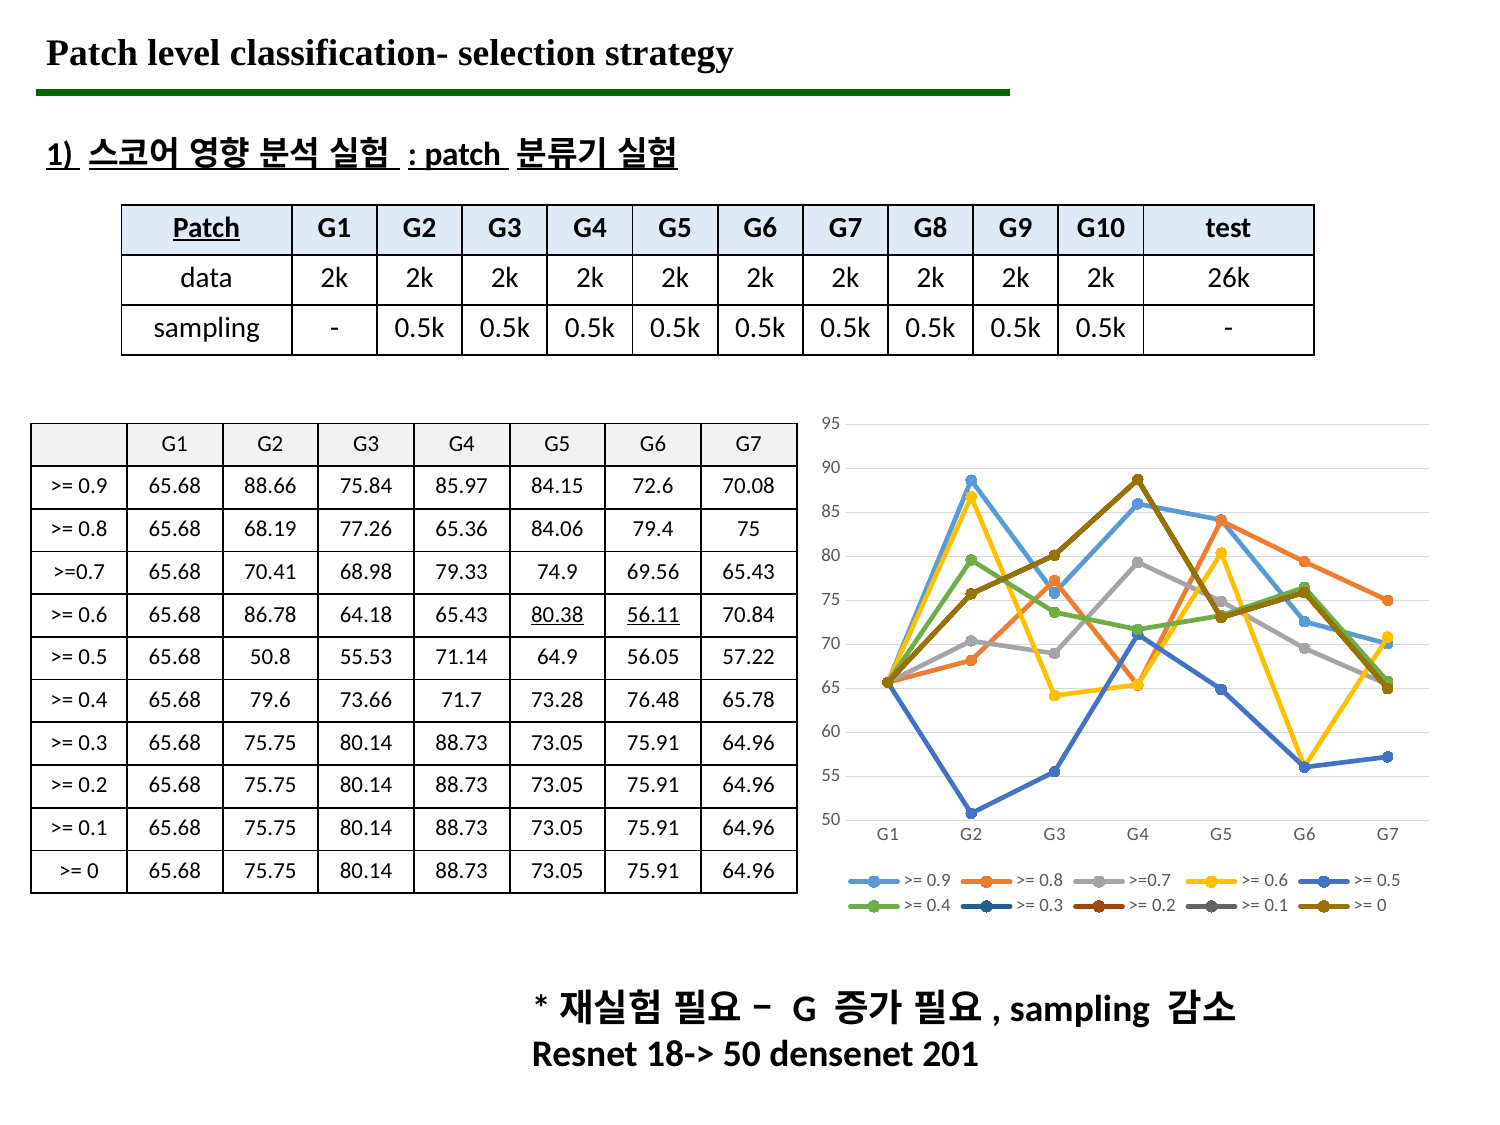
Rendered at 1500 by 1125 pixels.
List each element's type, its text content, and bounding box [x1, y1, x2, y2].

table_cell 0.5k [974, 306, 1057, 354]
table_cell 64.96 [702, 766, 796, 807]
table_cell sampling [122, 306, 291, 354]
table_header G3 [463, 206, 546, 254]
table_cell 73.05 [511, 851, 604, 892]
table_cell 64.9 [511, 638, 604, 679]
table_cell 64.96 [702, 809, 796, 850]
table_cell 57.22 [702, 638, 796, 679]
table_cell 69.56 [606, 552, 700, 593]
chart [808, 404, 1443, 922]
table_cell 55.53 [319, 638, 413, 679]
table_cell 79.33 [415, 552, 509, 593]
table_header G4 [548, 206, 632, 254]
table_header G1 [293, 206, 376, 254]
table_cell 68.19 [224, 510, 317, 551]
table_cell 65.68 [128, 510, 222, 551]
table_cell 75.91 [606, 851, 700, 892]
table_cell 64.96 [702, 851, 796, 892]
table_cell 65.68 [128, 809, 222, 850]
table_cell 70.41 [224, 552, 317, 593]
table_cell 2k [633, 256, 717, 304]
table_cell >= 0.9 [32, 467, 126, 508]
table_cell 2k [548, 256, 632, 304]
table_cell 0.5k [633, 306, 717, 354]
table_cell 2k [974, 256, 1057, 304]
table_cell 73.66 [319, 680, 413, 721]
table_cell 65.68 [128, 723, 222, 764]
table_cell 2k [719, 256, 802, 304]
table_header G4 [415, 424, 509, 465]
table_cell - [1144, 306, 1313, 354]
table_cell 70.08 [702, 467, 796, 508]
table_cell >= 0 [32, 851, 126, 892]
table_cell 65.68 [128, 638, 222, 679]
table_cell 56.11 [606, 595, 700, 636]
table_header G7 [804, 206, 887, 254]
table_cell 75.75 [224, 809, 317, 850]
table_header G6 [719, 206, 802, 254]
table_header Patch [122, 206, 291, 254]
table_header G10 [1059, 206, 1143, 254]
table_cell 75.91 [606, 809, 700, 850]
table_header G1 [128, 424, 222, 465]
table_cell 77.26 [319, 510, 413, 551]
table_cell 88.73 [415, 723, 509, 764]
table_cell 75.84 [319, 467, 413, 508]
table_cell 65.68 [128, 552, 222, 593]
table_cell >= 0.1 [32, 809, 126, 850]
table_cell 73.05 [511, 723, 604, 764]
table_cell 65.68 [128, 851, 222, 892]
table_cell >= 0.3 [32, 723, 126, 764]
table_cell 0.5k [378, 306, 461, 354]
table_cell 0.5k [804, 306, 887, 354]
table_cell 26k [1144, 256, 1313, 304]
text_box 1) 스코어 영향 분석 실험 : patch 분류기 실험 [31, 104, 1182, 180]
table_cell 2k [804, 256, 887, 304]
table_cell 56.05 [606, 638, 700, 679]
table_cell 73.28 [511, 680, 604, 721]
table_cell 75 [702, 510, 796, 551]
table_cell data [122, 256, 291, 304]
table_cell 64.18 [319, 595, 413, 636]
table_cell 73.05 [511, 809, 604, 850]
table_cell 88.73 [415, 851, 509, 892]
table_cell 80.14 [319, 766, 413, 807]
table_header G3 [319, 424, 413, 465]
table_cell 71.7 [415, 680, 509, 721]
table_cell 64.96 [702, 723, 796, 764]
table_header test [1144, 206, 1313, 254]
table_cell 75.91 [606, 723, 700, 764]
table_cell >= 0.2 [32, 766, 126, 807]
table_cell 68.98 [319, 552, 413, 593]
table_cell 2k [378, 256, 461, 304]
table_cell 85.97 [415, 467, 509, 508]
table_cell 50.8 [224, 638, 317, 679]
table_cell 88.73 [415, 766, 509, 807]
table_cell 70.84 [702, 595, 796, 636]
table_cell 72.6 [606, 467, 700, 508]
table_cell 75.75 [224, 766, 317, 807]
table_cell 2k [889, 256, 972, 304]
table_cell 88.66 [224, 467, 317, 508]
table_header G7 [702, 424, 796, 465]
table_cell 84.15 [511, 467, 604, 508]
table_cell 2k [1059, 256, 1143, 304]
table_cell - [293, 306, 376, 354]
table_cell 84.06 [511, 510, 604, 551]
table_cell 65.68 [128, 467, 222, 508]
table_header G8 [889, 206, 972, 254]
table_cell 80.14 [319, 851, 413, 892]
table_cell 79.6 [224, 680, 317, 721]
table_cell 75.75 [224, 851, 317, 892]
table_cell >=0.7 [32, 552, 126, 593]
table_cell 75.91 [606, 766, 700, 807]
table_cell 2k [293, 256, 376, 304]
table_cell 80.38 [511, 595, 604, 636]
table_cell >= 0.5 [32, 638, 126, 679]
table_cell 65.36 [415, 510, 509, 551]
table_cell 65.78 [702, 680, 796, 721]
table_cell 75.75 [224, 723, 317, 764]
table_cell 65.68 [128, 680, 222, 721]
table_header G6 [606, 424, 700, 465]
table_cell 0.5k [548, 306, 632, 354]
table_cell 0.5k [889, 306, 972, 354]
table_cell 0.5k [1059, 306, 1143, 354]
table_cell >= 0.4 [32, 680, 126, 721]
table_header G5 [633, 206, 717, 254]
text_box *재실험 필요 – G 증가 필요, sampling 감소 Resnet 18-> 50 densenet 201 [517, 976, 1255, 1082]
table_cell 80.14 [319, 723, 413, 764]
table_header G2 [224, 424, 317, 465]
table_cell 80.14 [319, 809, 413, 850]
table_cell 0.5k [463, 306, 546, 354]
table_cell 79.4 [606, 510, 700, 551]
table_cell >= 0.8 [32, 510, 126, 551]
table_cell 65.43 [415, 595, 509, 636]
table_cell 86.78 [224, 595, 317, 636]
table_cell 65.68 [128, 595, 222, 636]
table_cell 65.43 [702, 552, 796, 593]
table_cell 2k [463, 256, 546, 304]
table_cell 71.14 [415, 638, 509, 679]
table_cell >= 0.6 [32, 595, 126, 636]
text_box Patch level classification- selection strategy [31, 20, 809, 81]
table_cell 73.05 [511, 766, 604, 807]
table_cell 74.9 [511, 552, 604, 593]
table_header G2 [378, 206, 461, 254]
table_cell 88.73 [415, 809, 509, 850]
table_cell 76.48 [606, 680, 700, 721]
table_header [32, 424, 126, 465]
table_cell 0.5k [719, 306, 802, 354]
table_header G9 [974, 206, 1057, 254]
table_header G5 [511, 424, 604, 465]
table_cell 65.68 [128, 766, 222, 807]
